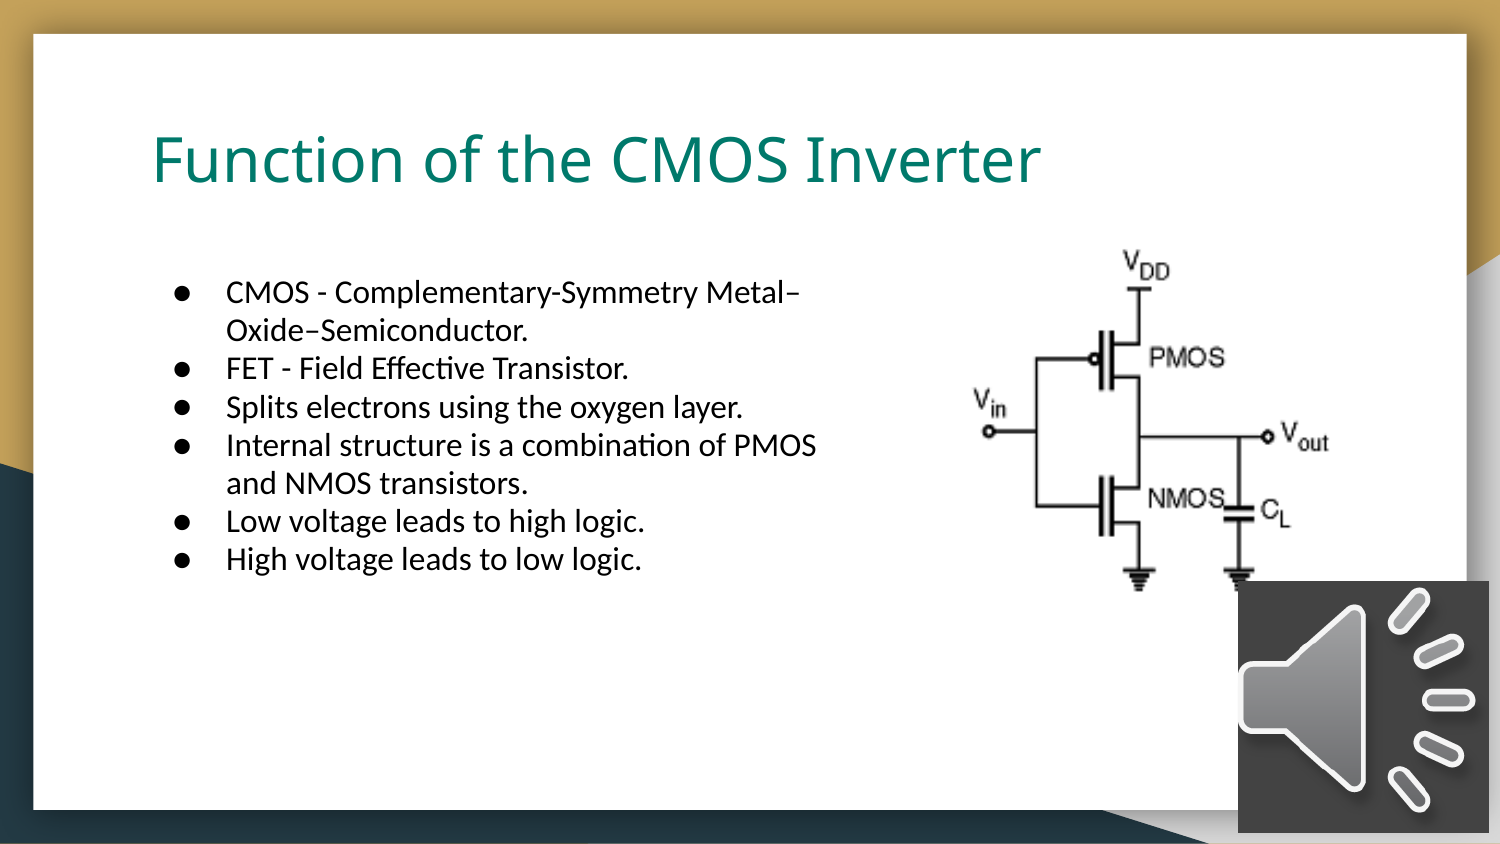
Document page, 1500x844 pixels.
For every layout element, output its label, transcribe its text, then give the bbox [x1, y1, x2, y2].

picture [931, 237, 1490, 834]
list CMOS - Complementary-Symmetry Metal–Oxide–Semiconductor. FET - Field Effective Transistor. Splits electrons using the oxygen layer. Internal structure is a combination of PMOS and NMOS transistors. Low voltage leads to high logic. High voltage leads to low logic. [136, 258, 848, 745]
title Function of the CMOS Inverter [136, 101, 1364, 226]
